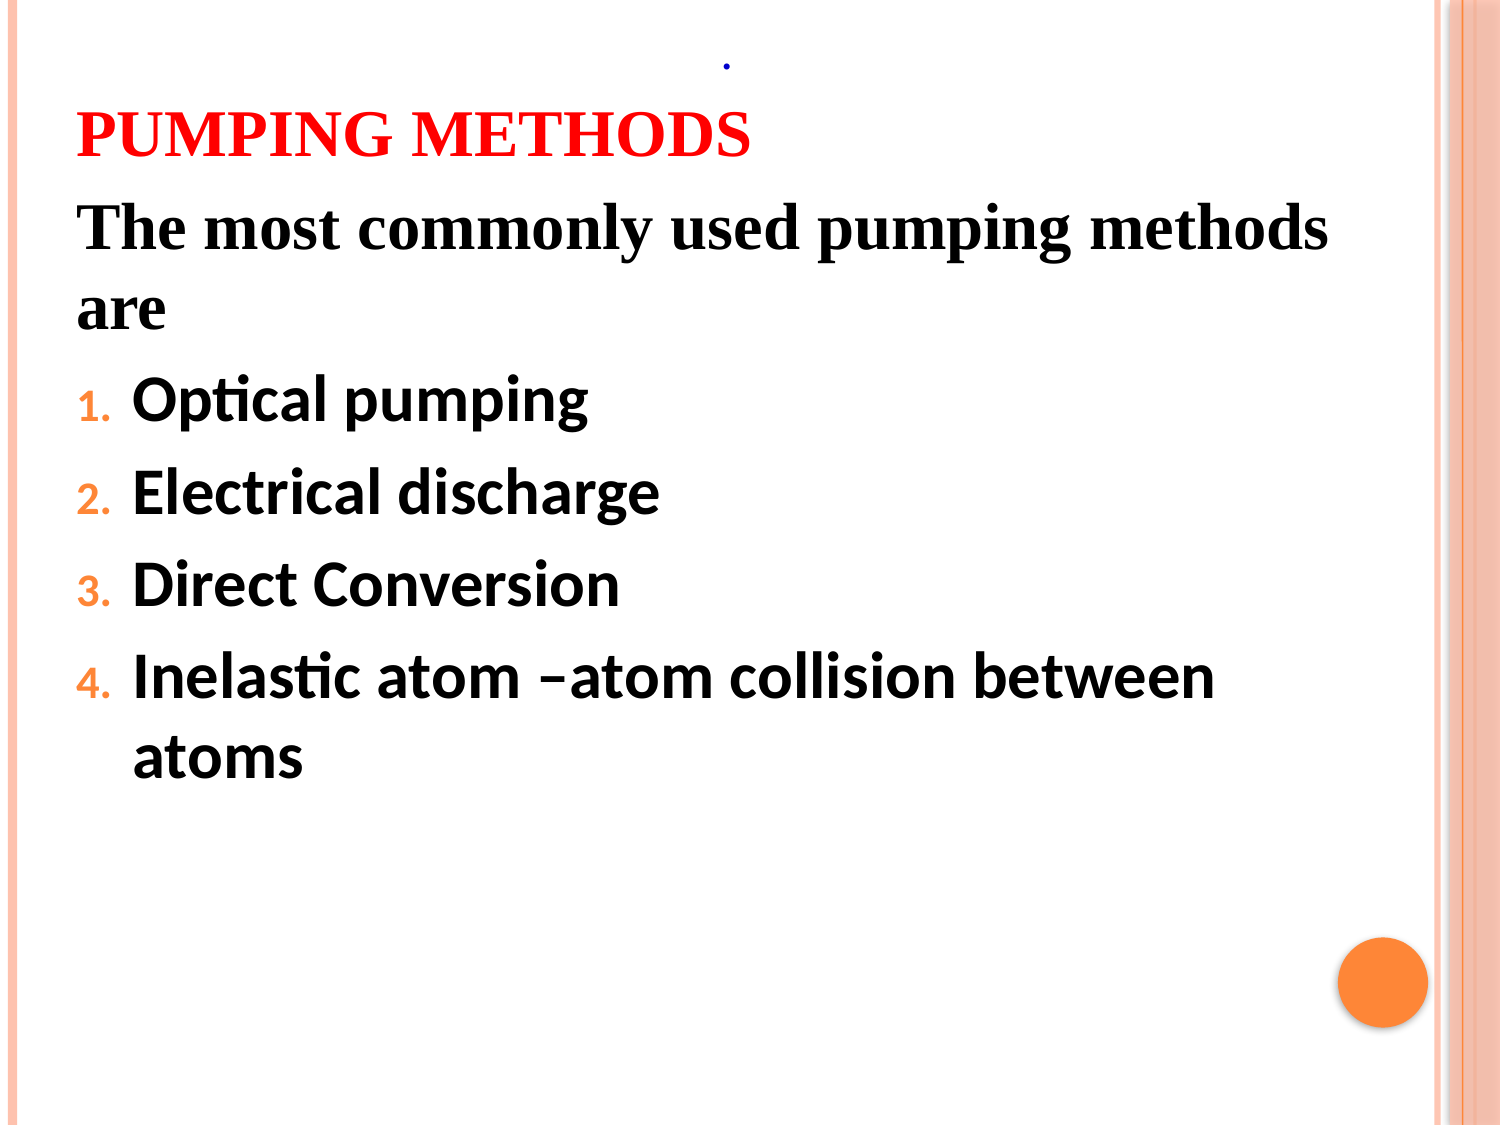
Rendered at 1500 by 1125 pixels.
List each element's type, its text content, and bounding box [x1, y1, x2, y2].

list . PUMPING METHODS The most commonly used pumping methods are Optical pumping Electrical discharge Direct Conversion Inelastic atom –atom collision between atoms [60, 24, 1393, 1075]
